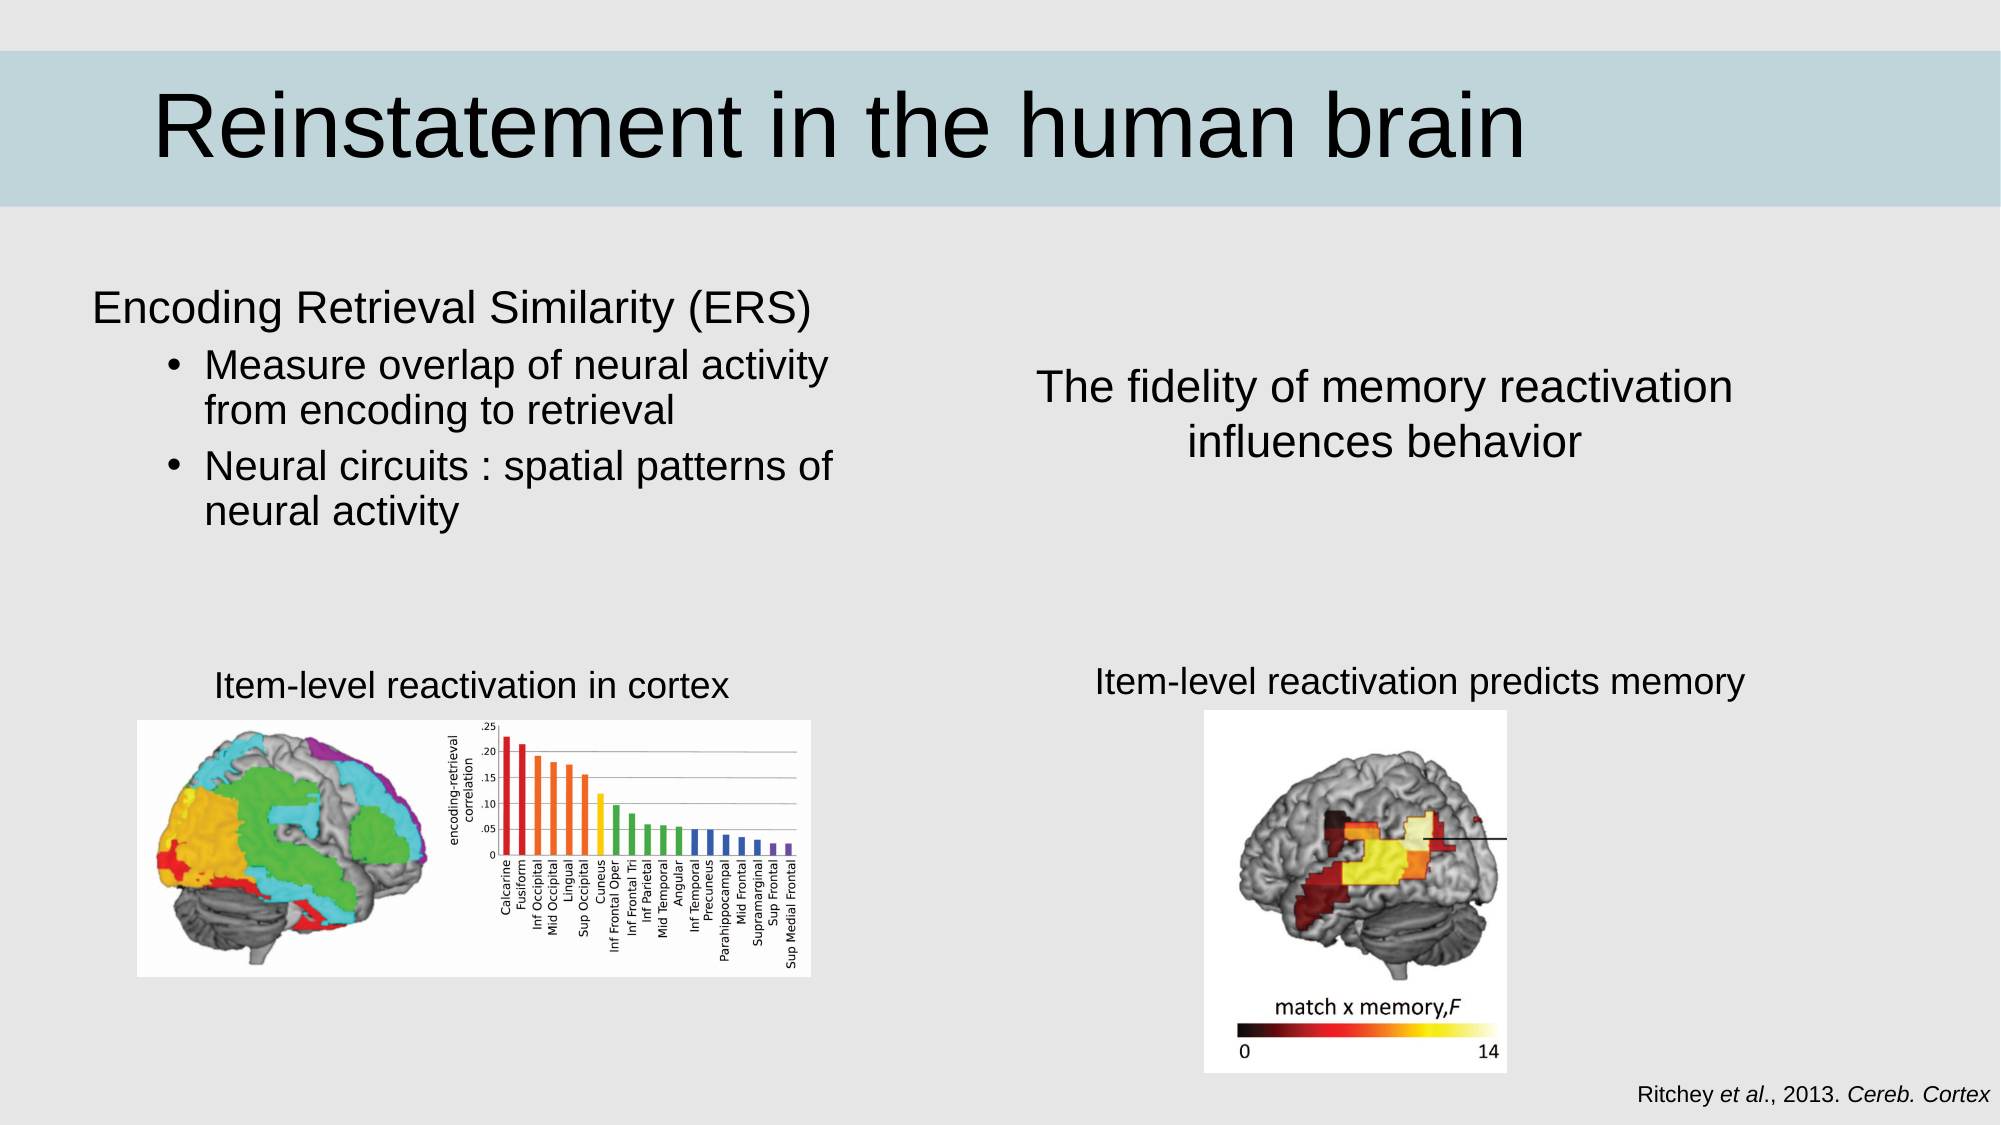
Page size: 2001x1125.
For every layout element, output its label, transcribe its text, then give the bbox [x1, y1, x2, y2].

list Encoding Retrieval Similarity (ERS) Measure overlap of neural activity from encoding to retrieval Neural circuits : spatial patterns of neural activity [76, 276, 911, 614]
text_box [1204, 710, 1507, 1073]
title Reinstatement in the human brain [137, 19, 1863, 237]
picture [137, 720, 811, 977]
text_box Item-level reactivation predicts memory [1079, 649, 1761, 710]
text_box Item-level reactivation in cortex [198, 653, 745, 714]
text_box Ritchey et al., 2013. Cereb. Cortex [1622, 1072, 2000, 1115]
text_box The fidelity of memory reactivation influences behavior [999, 349, 1771, 474]
